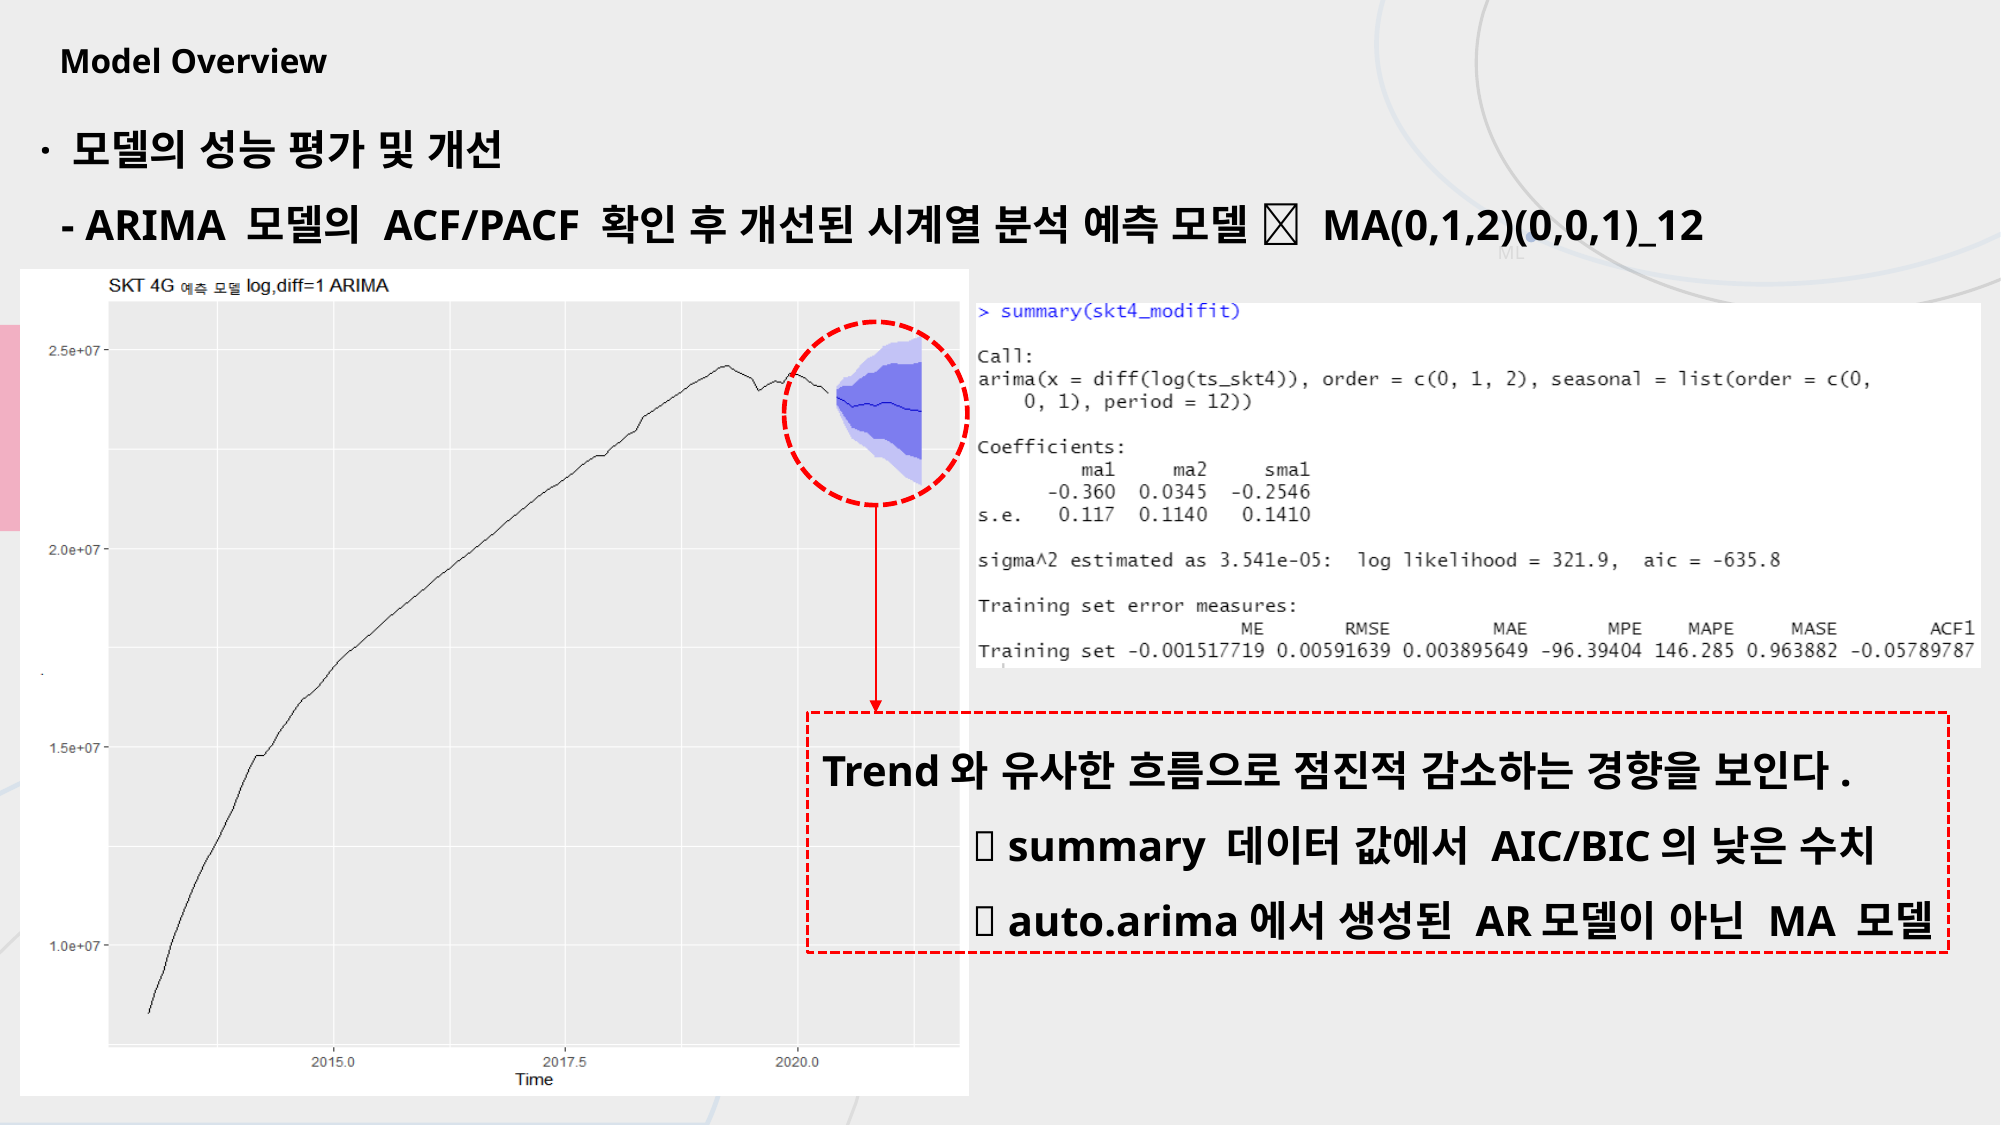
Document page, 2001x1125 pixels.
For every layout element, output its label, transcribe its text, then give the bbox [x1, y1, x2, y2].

text_box · 모델의 성능 평가 및 개선 - ARIMA 모델의 ACF/PACF 확인 후 개선된 시계열 분석 예측 모델  MA(0,1,2)(0,0,1)_12 [24, 91, 1720, 257]
picture [20, 269, 969, 1096]
text_box Trend와 유사한 흐름으로 점진적 감소하는 경향을 보인다.  summary 데이터 값에서 AIC/BIC의 낮은 수치  auto.arima에서 생성된 AR모델이 아닌 MA 모델 [969, 712, 1949, 953]
picture [976, 303, 1981, 668]
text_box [784, 321, 968, 713]
